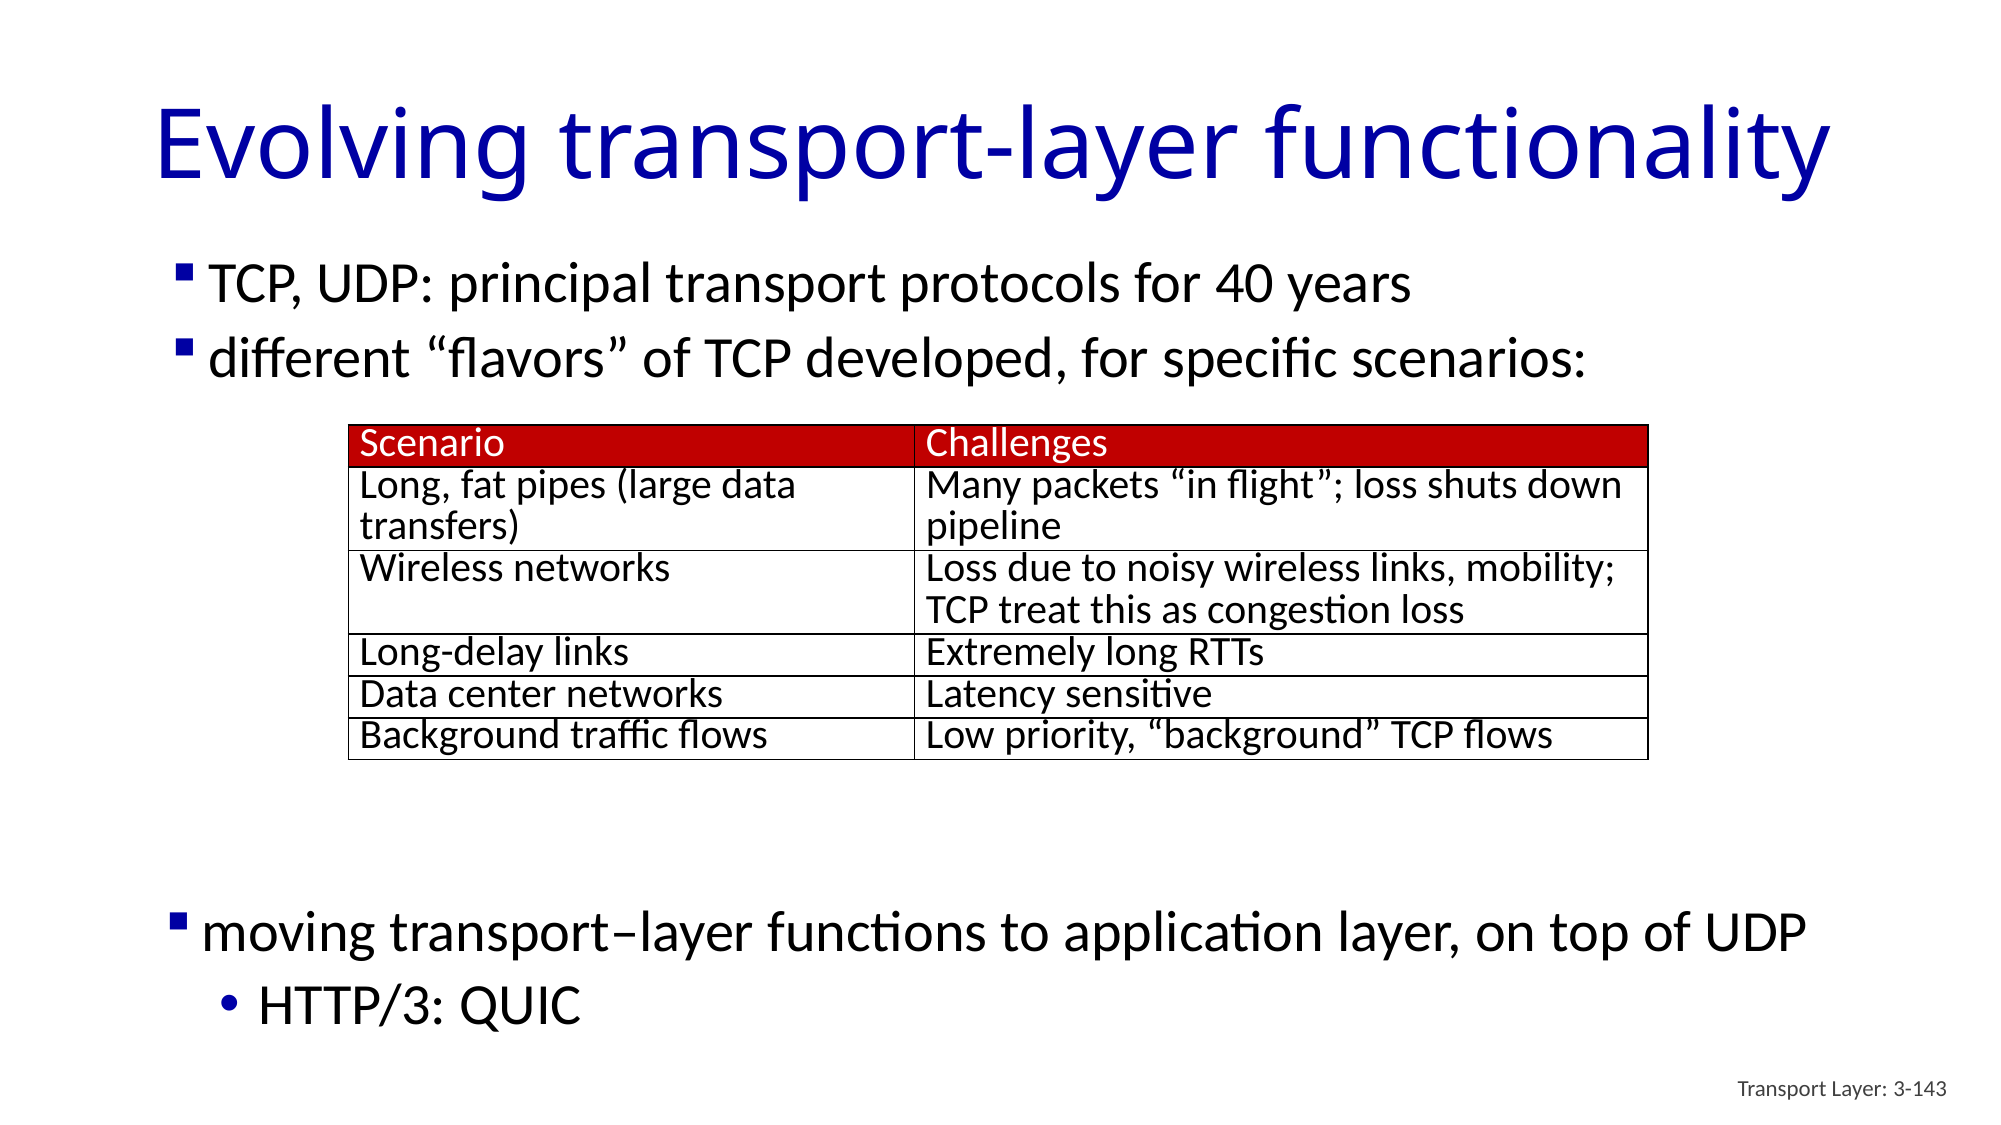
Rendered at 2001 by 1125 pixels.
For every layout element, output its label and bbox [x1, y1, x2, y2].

slide_number [1512, 1056, 1963, 1117]
table_cell [915, 468, 1647, 550]
text_box [129, 812, 1855, 1057]
table_cell [349, 551, 914, 633]
table_cell [915, 719, 1647, 759]
table_cell [915, 635, 1647, 675]
table_cell [349, 719, 914, 759]
table_header [349, 426, 914, 466]
table_cell [349, 677, 914, 717]
table_header [915, 426, 1647, 466]
table_cell [915, 677, 1647, 717]
title [137, 74, 1863, 221]
table_cell [349, 635, 914, 675]
table_cell [349, 468, 914, 550]
list [135, 244, 1861, 407]
table_cell [915, 551, 1647, 633]
